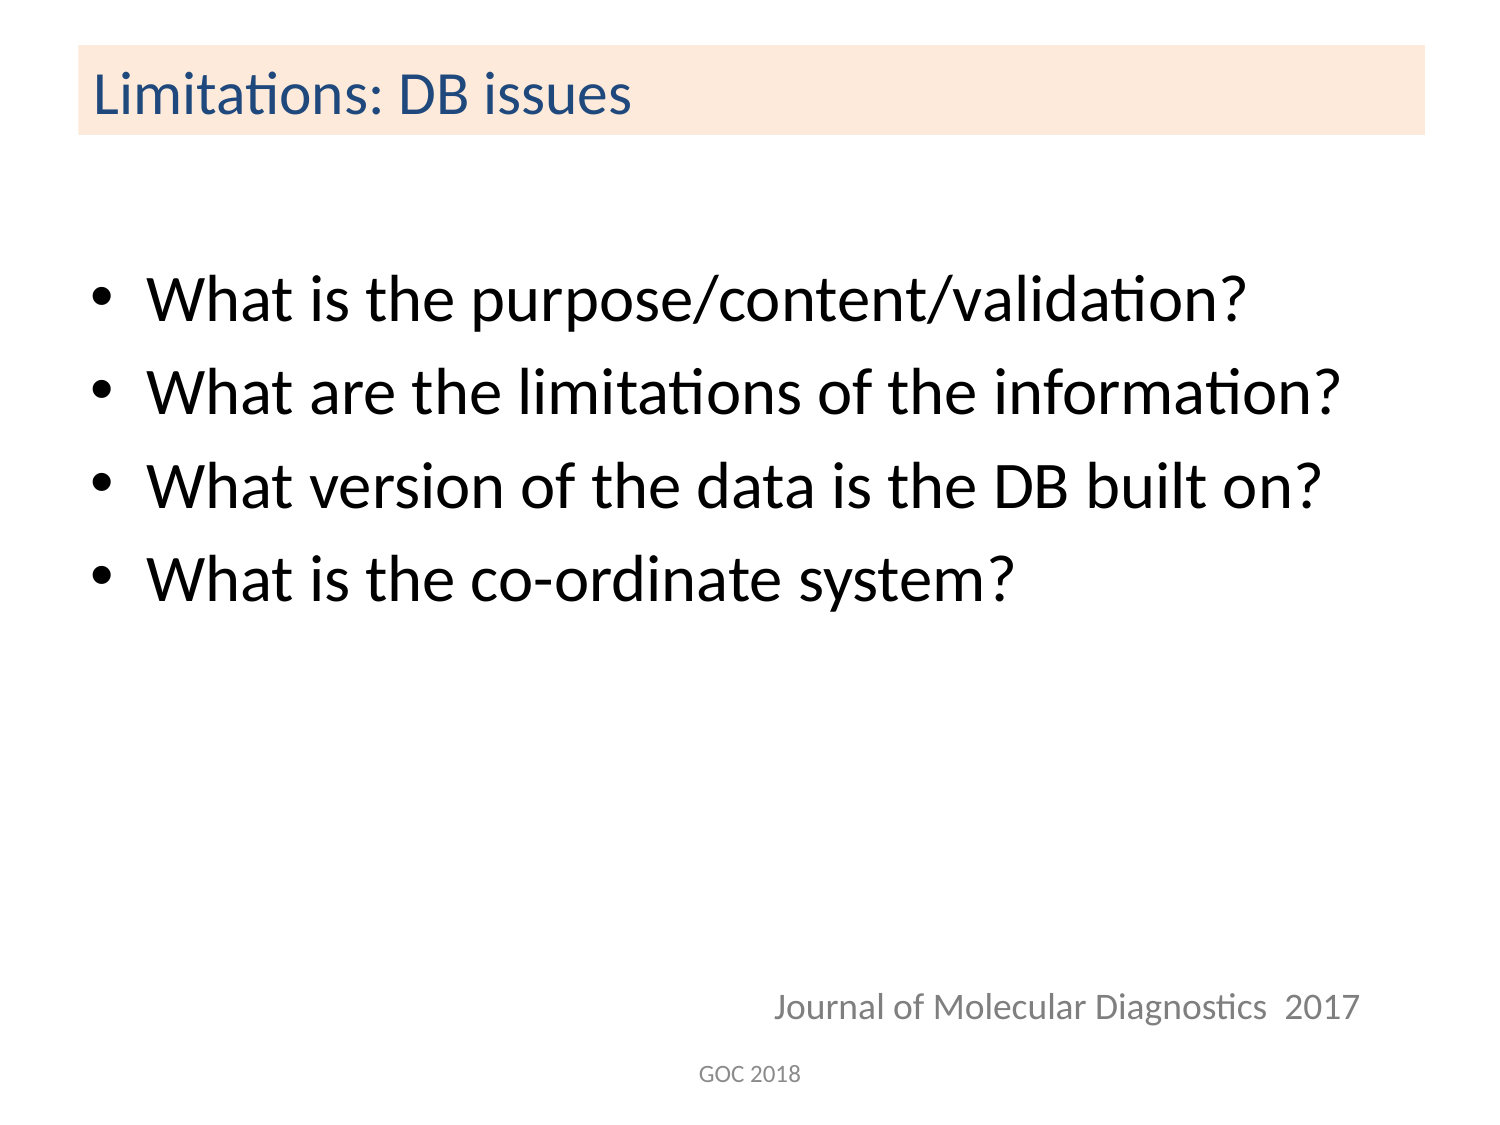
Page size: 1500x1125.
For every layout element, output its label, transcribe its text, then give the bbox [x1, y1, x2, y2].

list What is the purpose/content/validation? What are the limitations of the information? What version of the data is the DB built on? What is the co-ordinate system? [75, 154, 1425, 1005]
title Limitations: DB issues [78, 45, 1425, 135]
text_box Journal of Molecular Diagnostics 2017 [759, 974, 1377, 1035]
footer GOC 2018 [512, 1042, 988, 1103]
